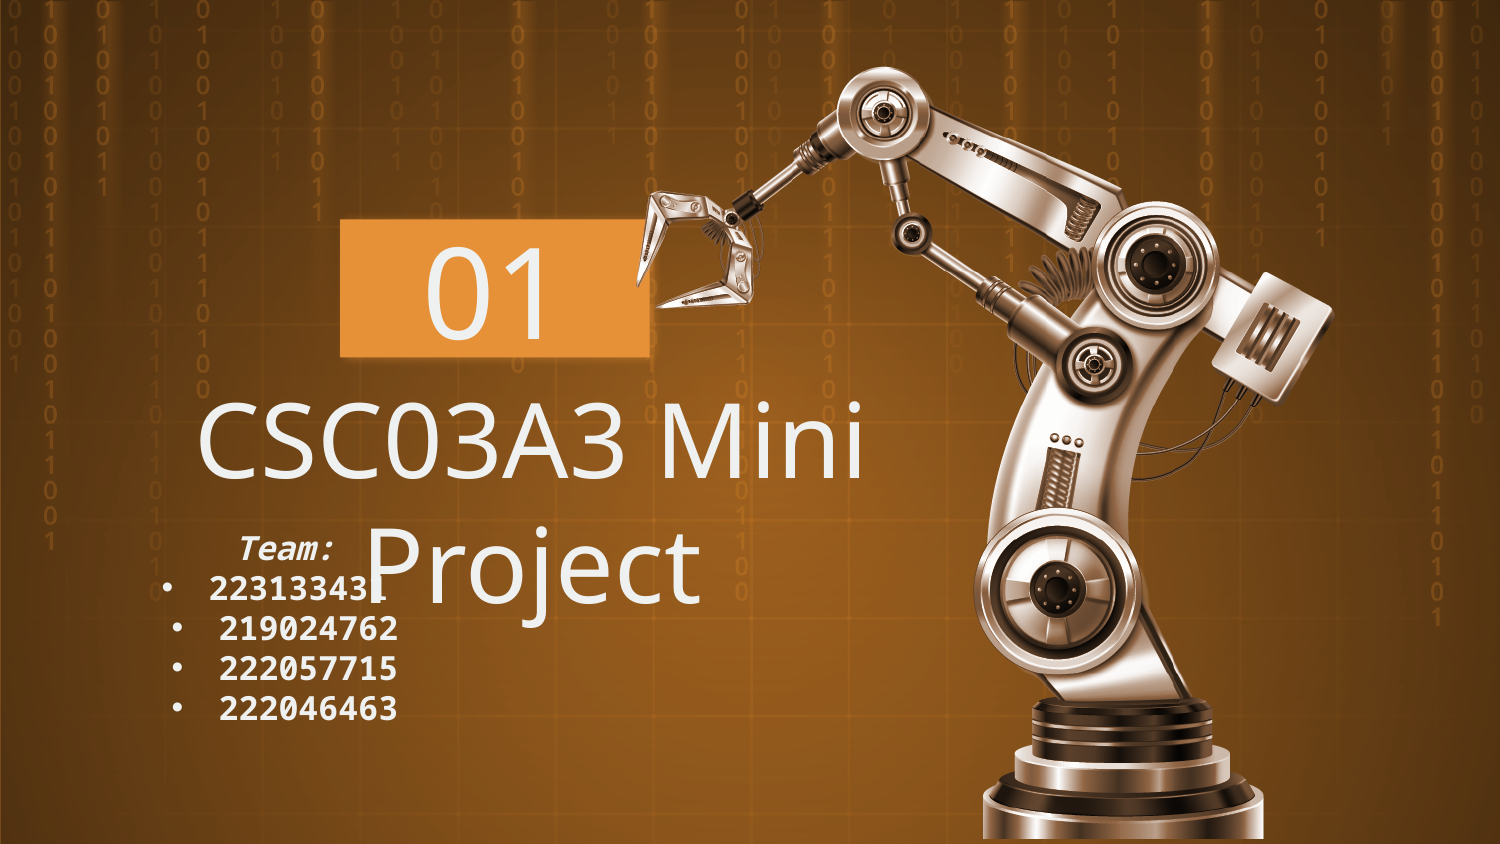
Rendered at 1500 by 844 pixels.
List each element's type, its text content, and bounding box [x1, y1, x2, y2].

title 01 [340, 219, 620, 358]
title CSC03A3 Mini Project [137, 359, 620, 513]
subtitle Team: 223133431 219024762 222057715 222046463 [0, 512, 620, 622]
picture [625, 0, 1363, 844]
